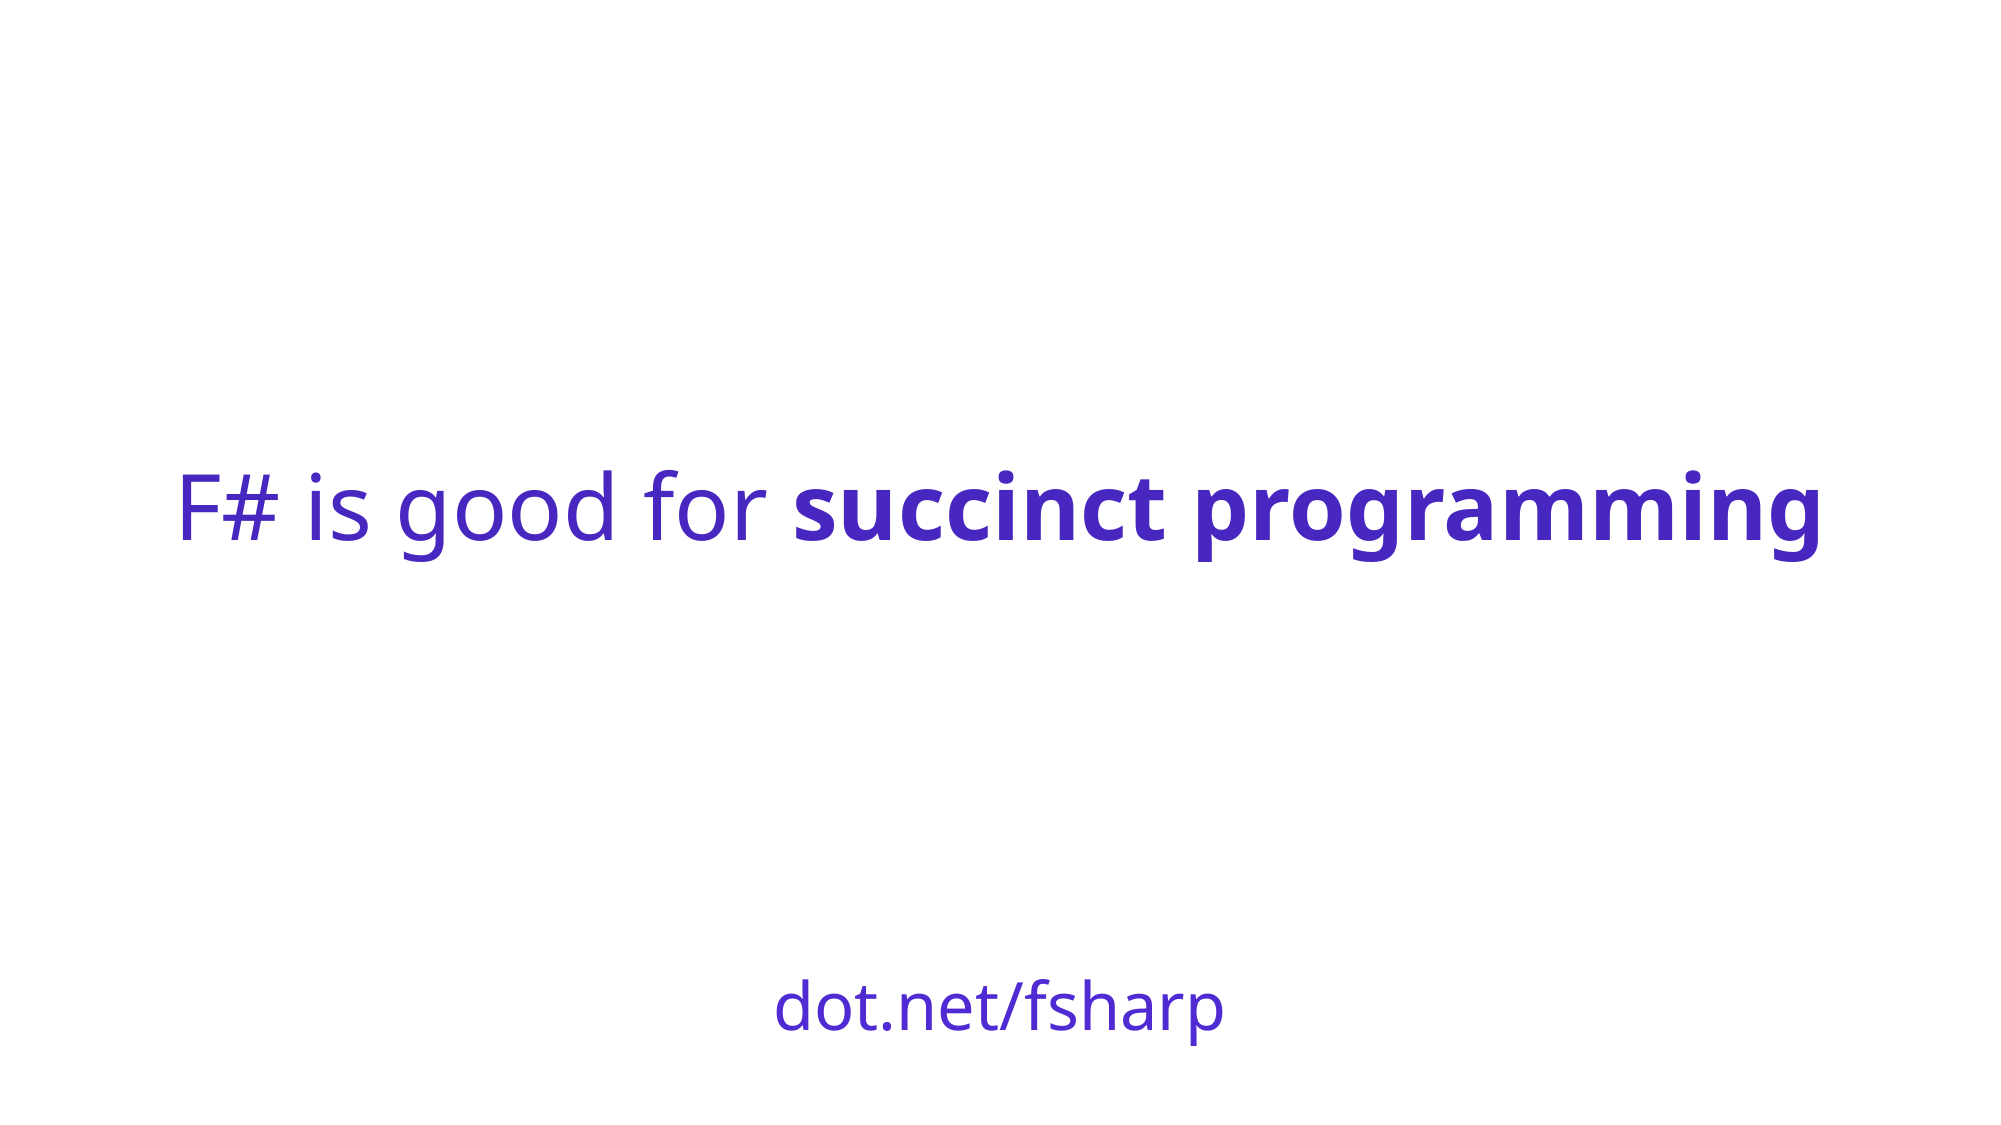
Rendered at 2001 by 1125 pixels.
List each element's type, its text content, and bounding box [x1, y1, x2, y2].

text_box F# is good for succinct programming [137, 453, 1863, 672]
text_box dot.net/fsharp [758, 956, 1242, 1062]
